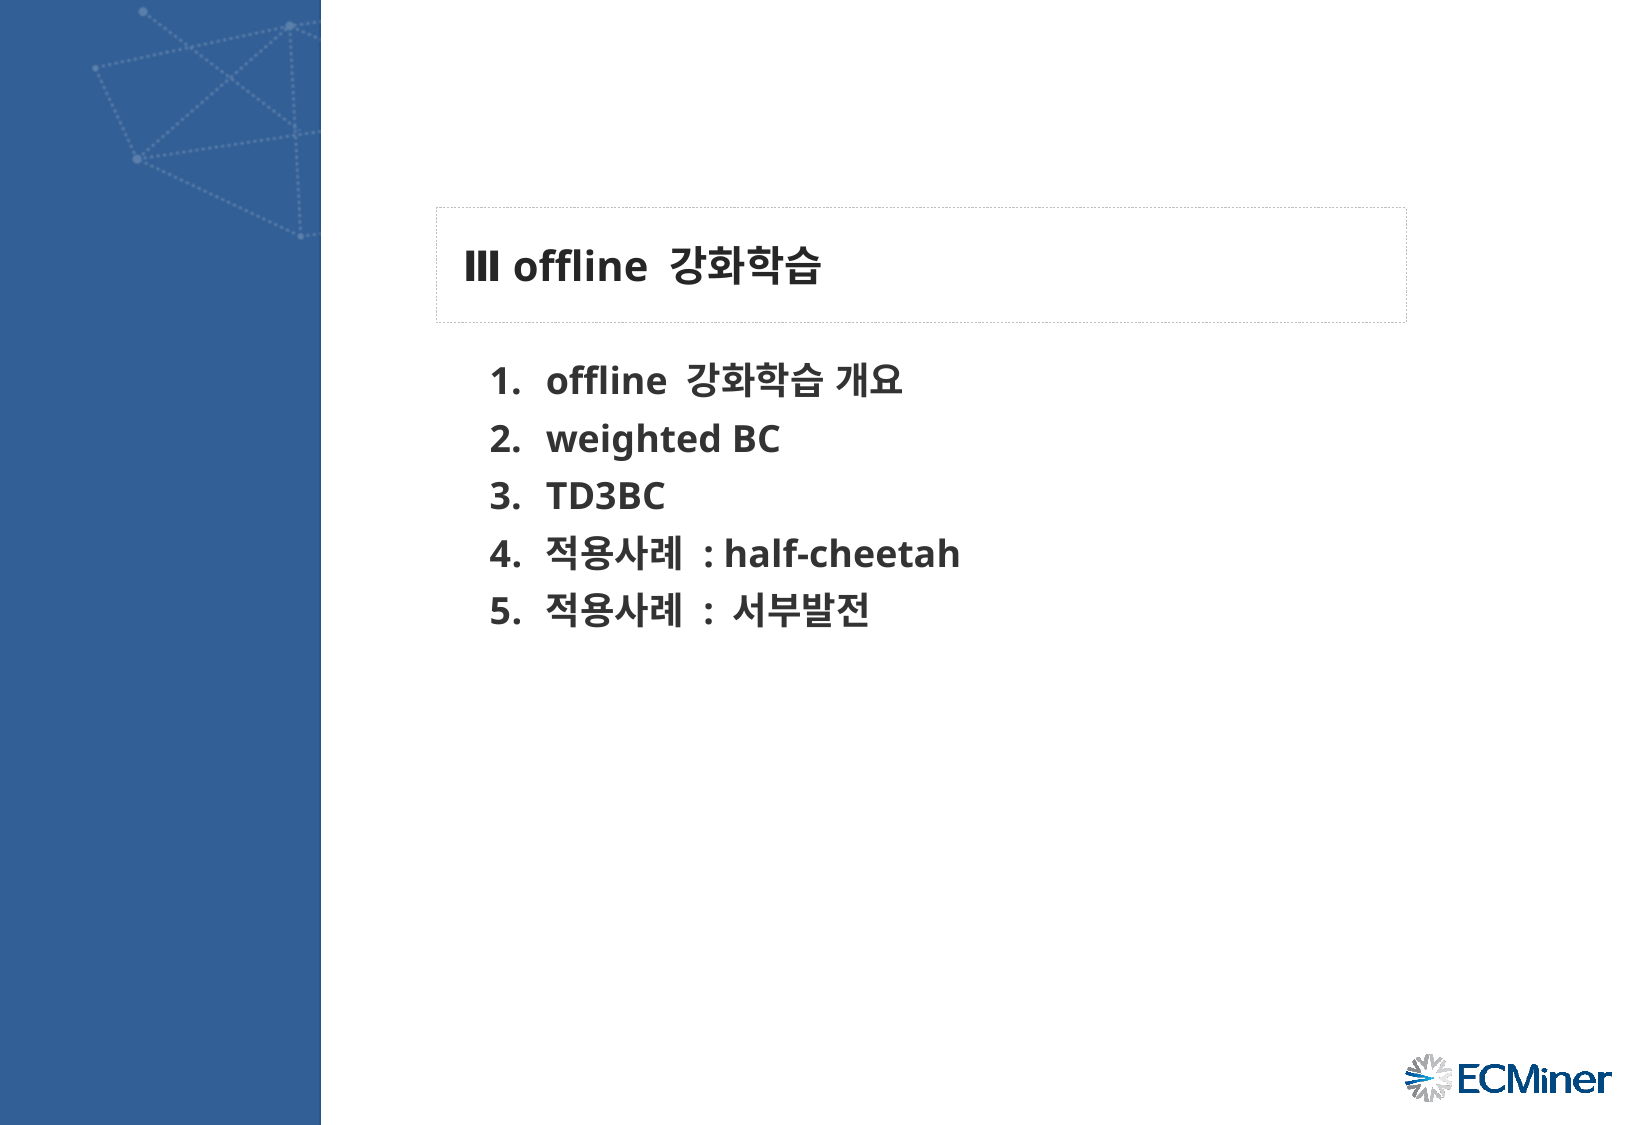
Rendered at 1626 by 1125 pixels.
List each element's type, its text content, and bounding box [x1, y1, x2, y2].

picture [1405, 1054, 1612, 1102]
list Ⅲ offline 강화학습 [447, 230, 1374, 300]
picture [0, 0, 321, 1125]
list offline 강화학습 개요 weighted BC TD3BC 적용사례 : half-cheetah 적용사례 : 서부발전 [474, 349, 1374, 895]
